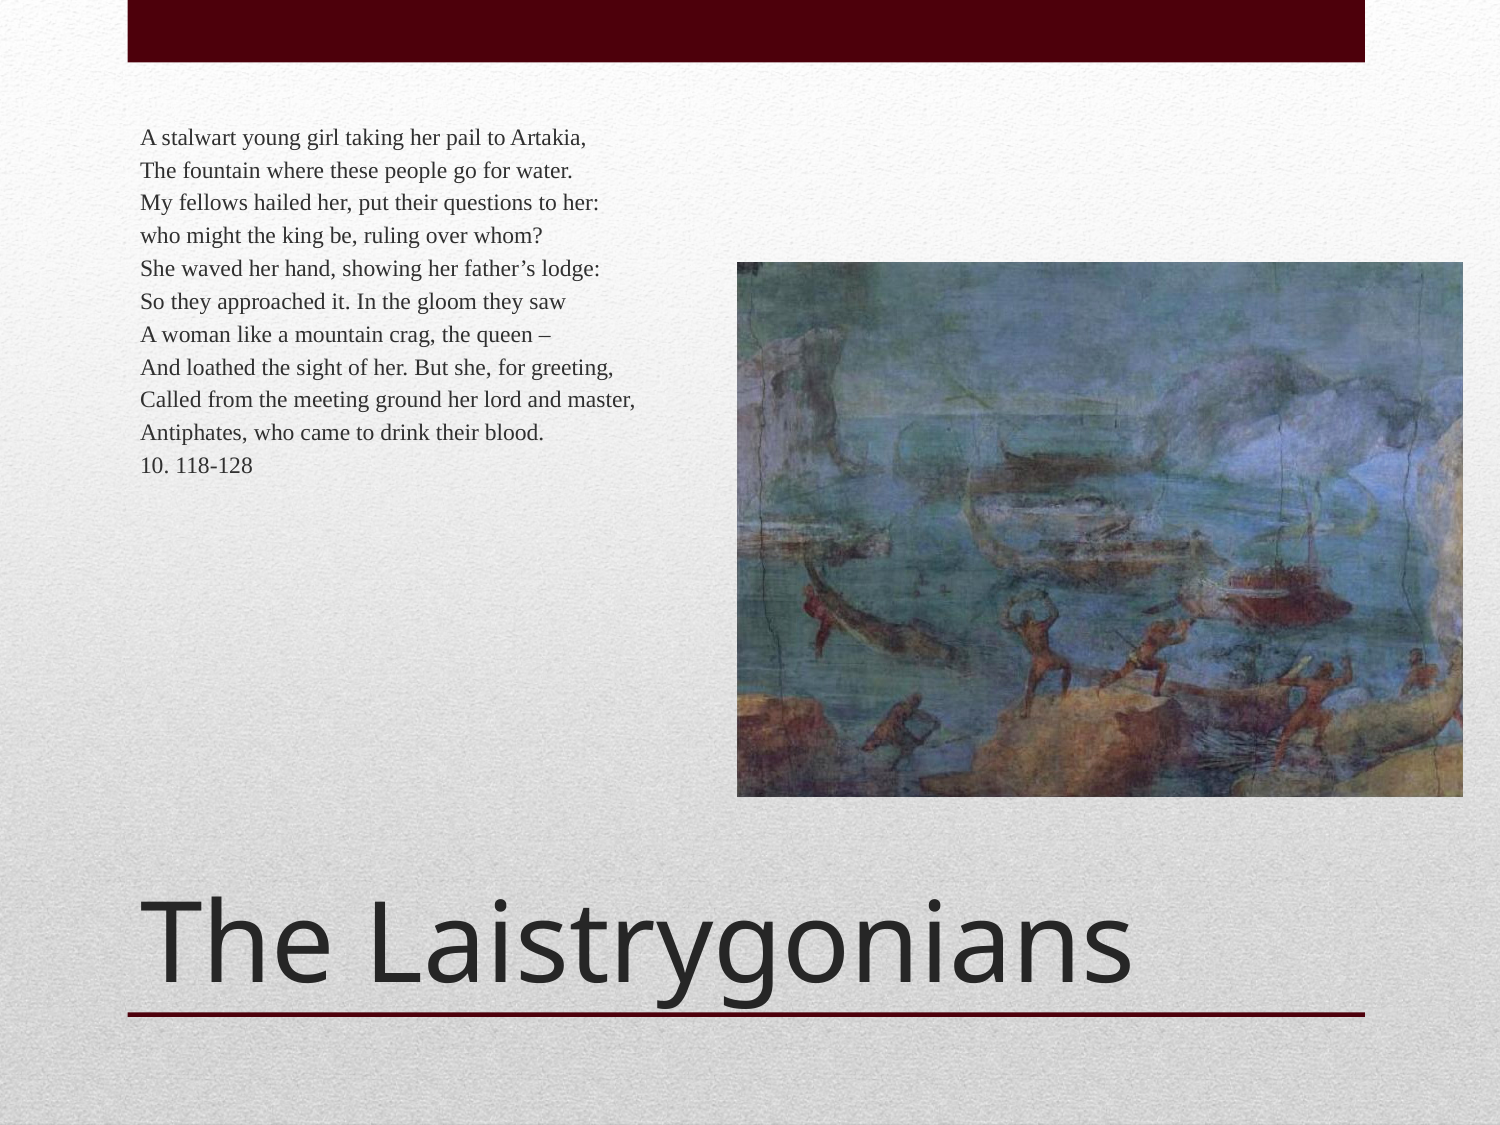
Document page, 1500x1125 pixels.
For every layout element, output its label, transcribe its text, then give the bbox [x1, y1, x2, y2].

title The Laistrygonians [125, 750, 1238, 1013]
picture [736, 261, 1463, 798]
list A stalwart young girl taking her pail to Artakia, The fountain where these people go for water. My fellows hailed her, put their questions to her: who might the king be, ruling over whom? She waved her hand, showing her father’s lodge: So they approached it. In the gloom they saw A woman like a mountain crag, the queen – And loathed the sight of her. But she, for greeting, Called from the meeting ground her lord and master, Antiphates, who came to drink their blood. 10. 118-128 [125, 112, 1363, 488]
